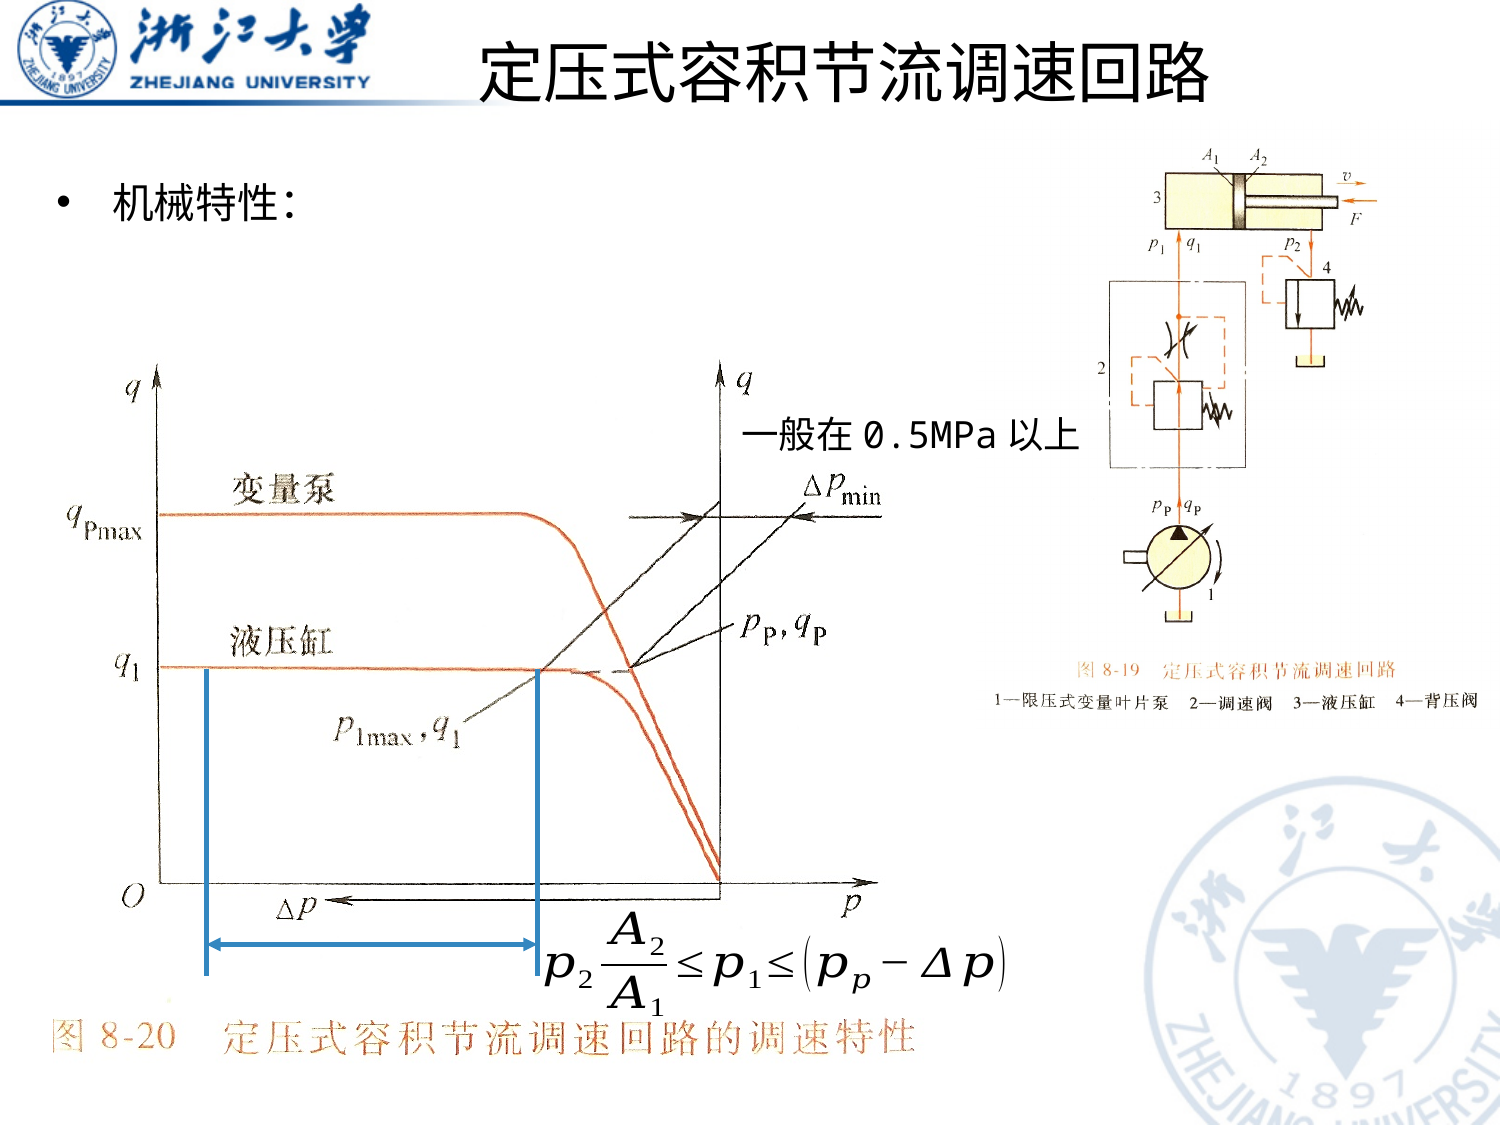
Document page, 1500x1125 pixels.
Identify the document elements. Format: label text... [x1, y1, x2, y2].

title 定压式容积节流调速回路 [312, 0, 1377, 103]
picture [0, 0, 1500, 1125]
list 机械特性： [41, 143, 963, 247]
